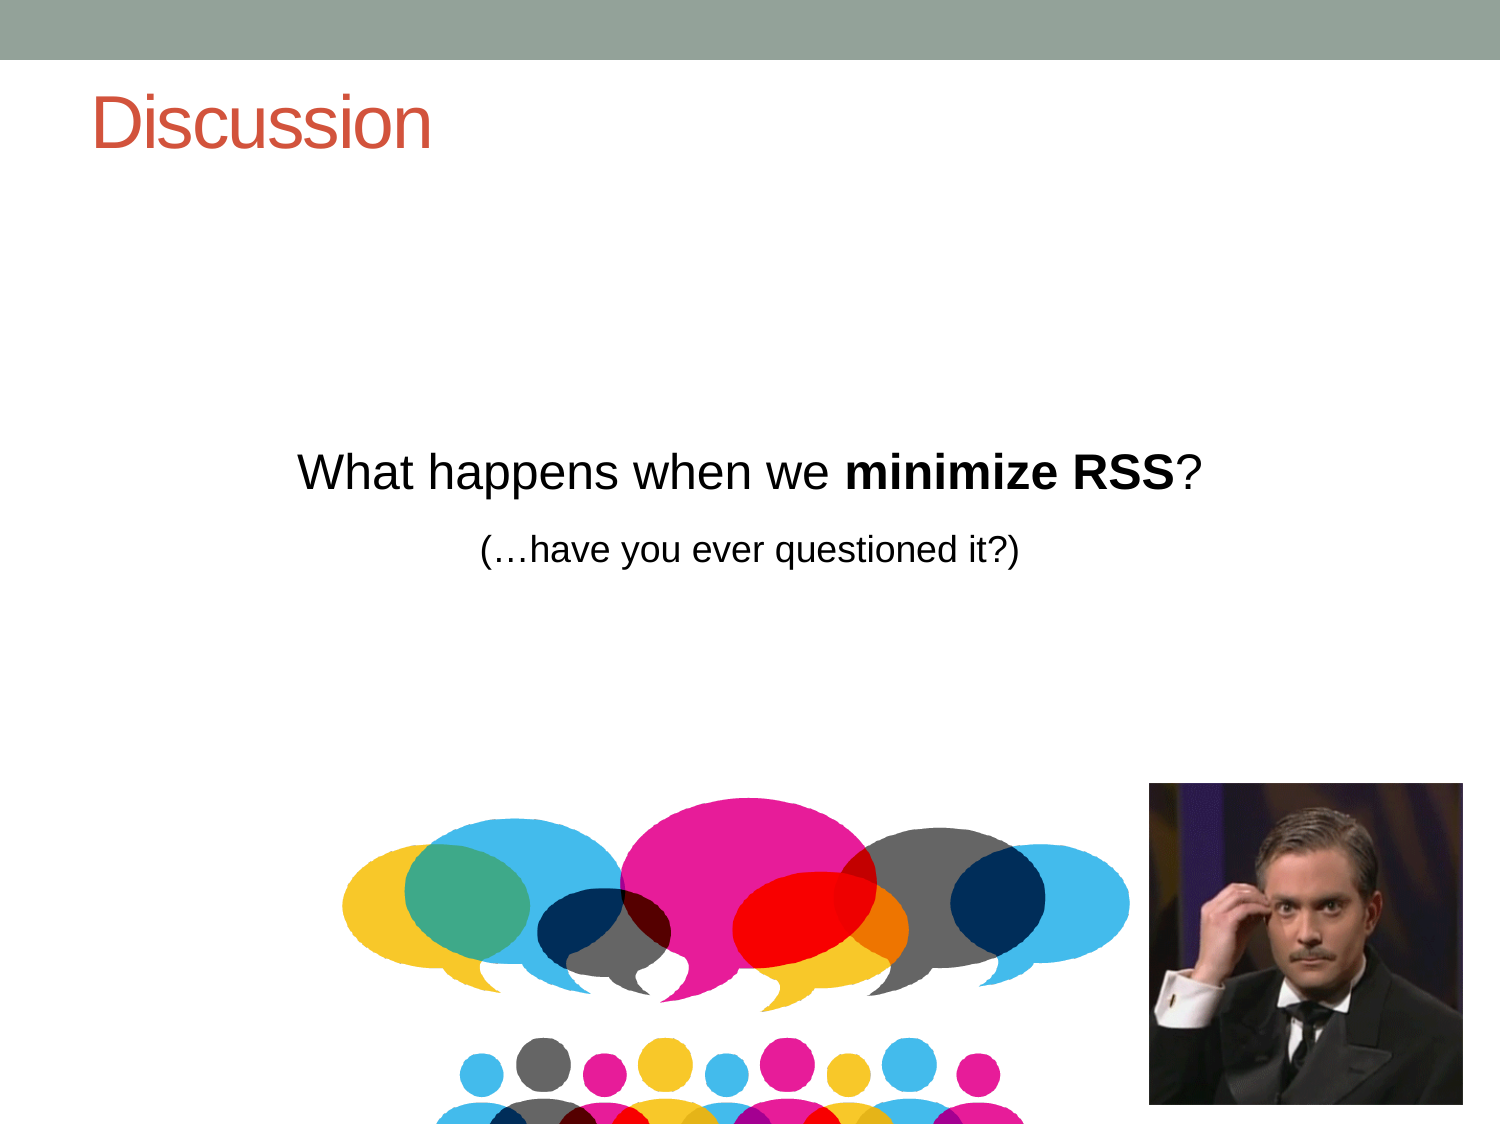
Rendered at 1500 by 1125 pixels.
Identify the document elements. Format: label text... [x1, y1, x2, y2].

title Discussion [75, 37, 1425, 200]
picture [325, 783, 1463, 1124]
list What happens when we minimize RSS? (…have you ever questioned it?) [75, 262, 1425, 1063]
